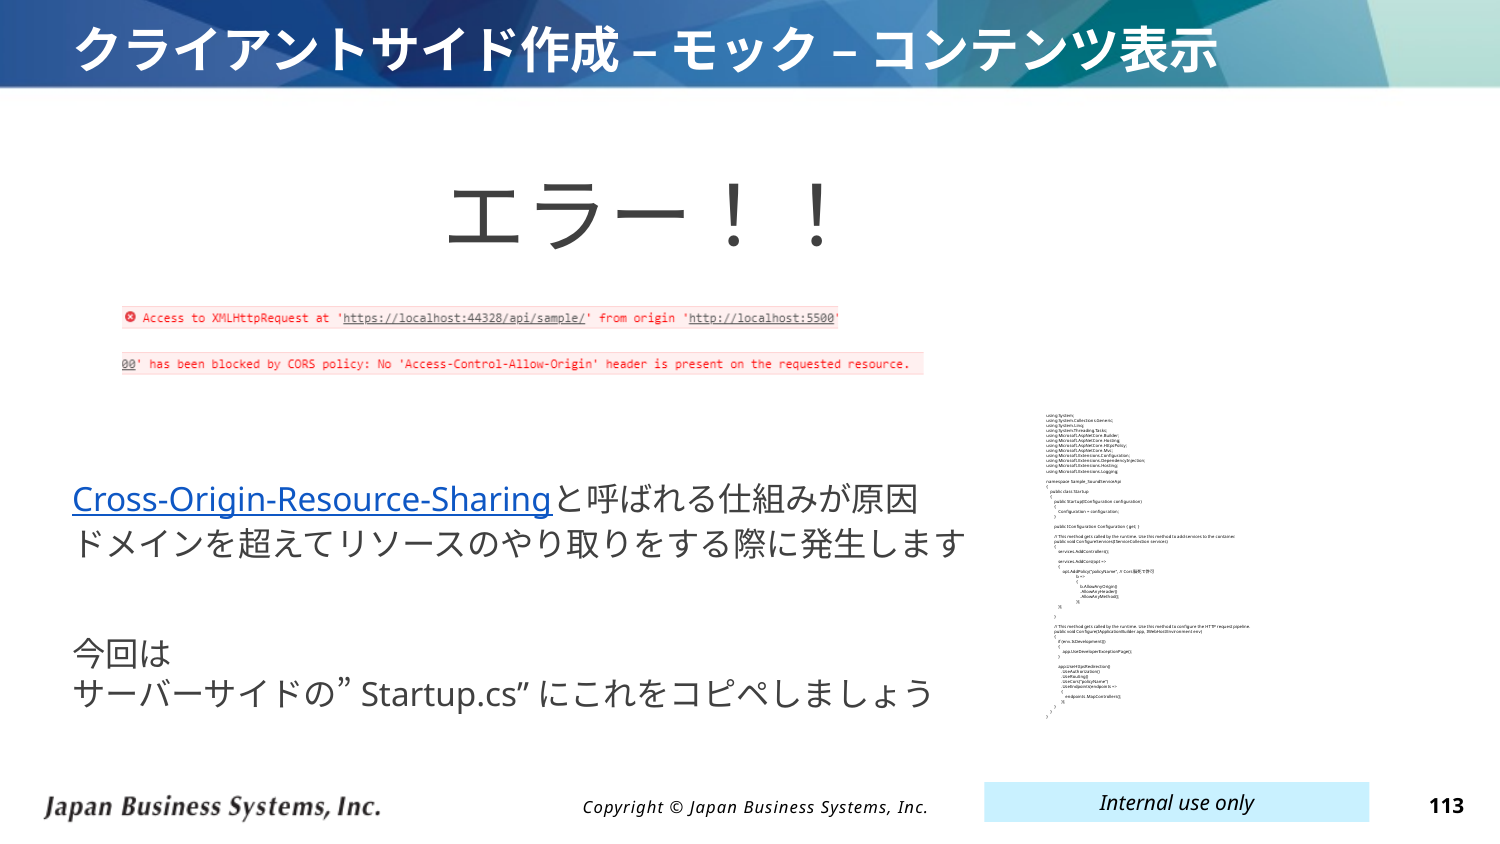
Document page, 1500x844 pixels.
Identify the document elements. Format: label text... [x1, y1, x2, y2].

text_box エラー！！ [428, 155, 890, 250]
text_box 今回は サーバーサイドの”Startup.cs”にこれをコピペしましょう [57, 625, 989, 727]
title クライアントサイド作成 – モック – コンテンツ表示 [57, 10, 1441, 79]
picture [0, 0, 1500, 844]
text_box Cross-Origin-Resource-Sharingと呼ばれる仕組みが原因 ドメインを超えてリソースのやり取りをする際に発生します [57, 470, 989, 580]
text_box using System; using System.Collections.Generic; using System.Linq; using System.Threading.Tasks; using Microsoft.AspNetCore.Builder; using Microsoft.AspNetCore.Hosting; using Microsoft.AspNetCore.HttpsPolicy; using Microsoft.AspNetCore.Mvc; using Microsoft.Extensions.Configuration; using Microsoft.Extensions.DependencyInjection; using Microsoft.Extensions.Hosting; using Microsoft.Extensions.Logging; namespace Sample_SoundServiceApi { public class Startup { public Startup(IConfiguration configuration) { Configuration = configuration; } public IConfiguration Configuration { get; } // This method gets called by the runtime. Use this method to add services to the container. public void ConfigureServices(IServiceCollection services) { services.AddControllers(); services.AddCors(opt => { opt.AddPolicy("policyName", // Cors脳死で許可 b => { b.AllowAnyOrigin() .AllowAnyHeader() .AllowAnyMethod(); }); }); } // This method gets called by the runtime. Use this method to configure the HTTP request pipeline. public void Configure(IApplicationBuilder app, IWebHostEnvironment env) { if (env.IsDevelopment()) { app.UseDeveloperExceptionPage(); } app.UseHttpsRedirection() .UseAuthorization() .UseRouting() .UseCors("policyName") .UseEndpoints(endpoints => { endpoints.MapControllers(); }); } } } [1031, 406, 1265, 733]
